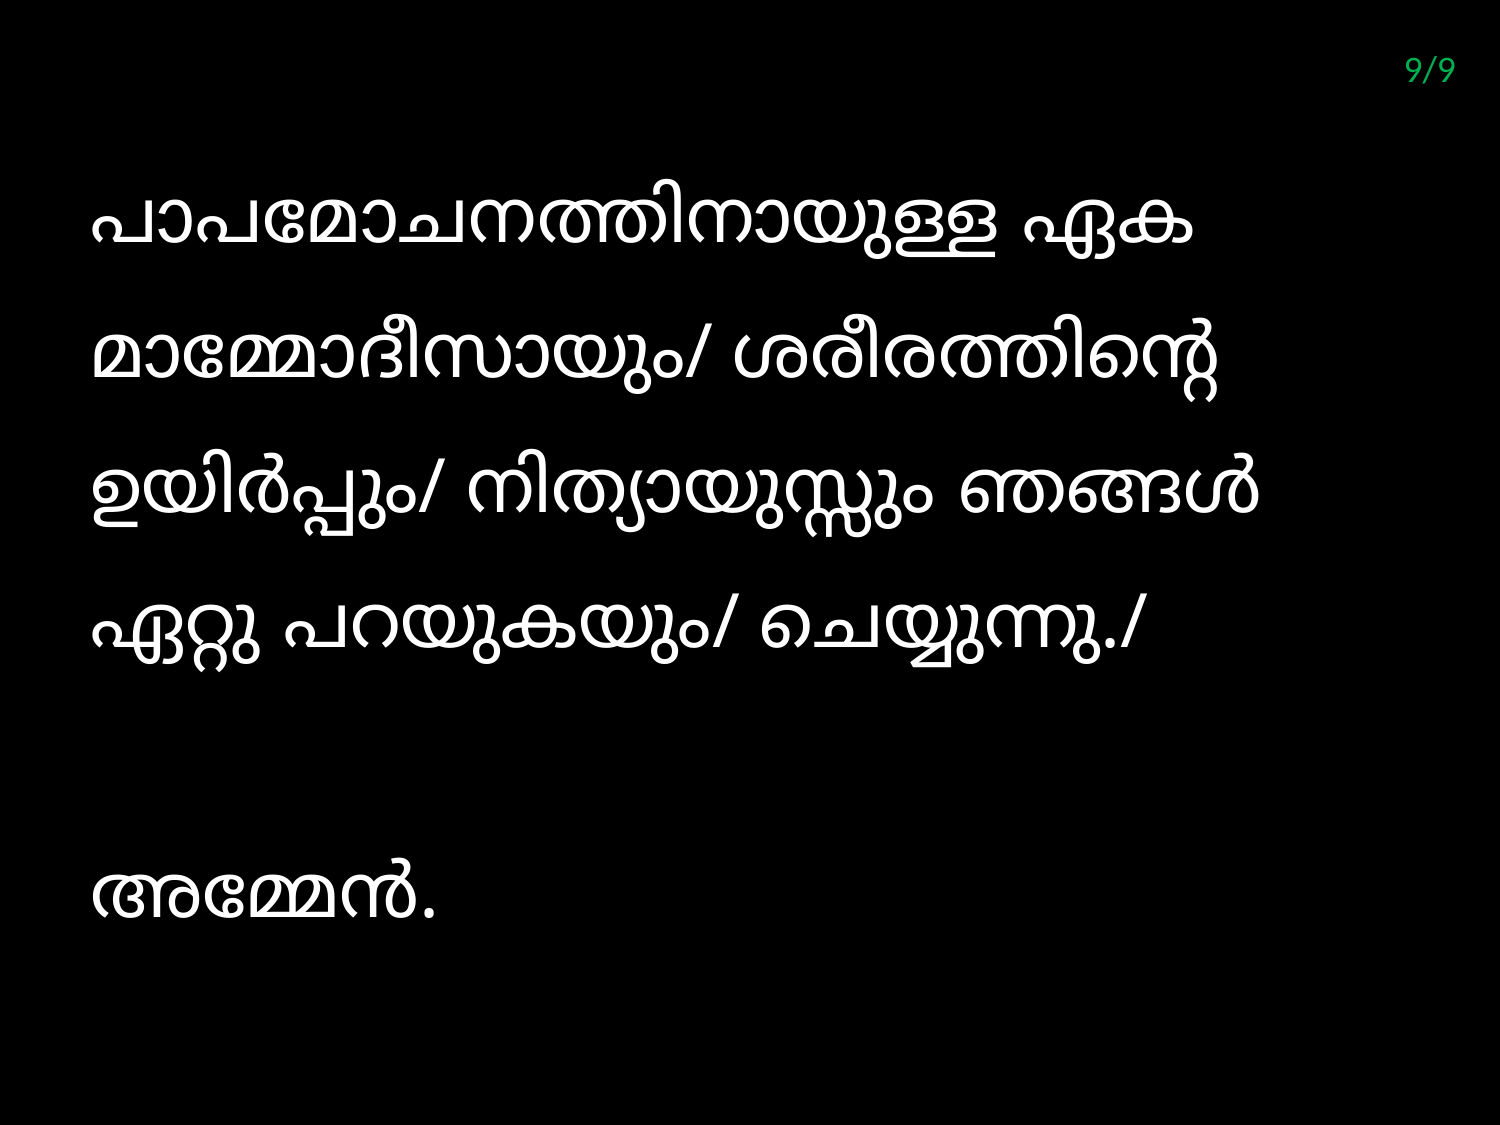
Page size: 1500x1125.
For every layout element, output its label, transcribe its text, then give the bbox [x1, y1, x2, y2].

text_box 9/9 [1388, 37, 1471, 98]
list പാപമോചനത്തിനായുള്ള ഏക മാമ്മോദീസായും/ ശരീരത്തിന്‍റെ ഉയിര്‍പ്പും/ നിത്യായുസ്സും ഞങ്ങള്‍ ഏറ്റു പറയുകയും/ ചെയ്യുന്നു./ അമ്മേന്‍. [75, 50, 1425, 1005]
